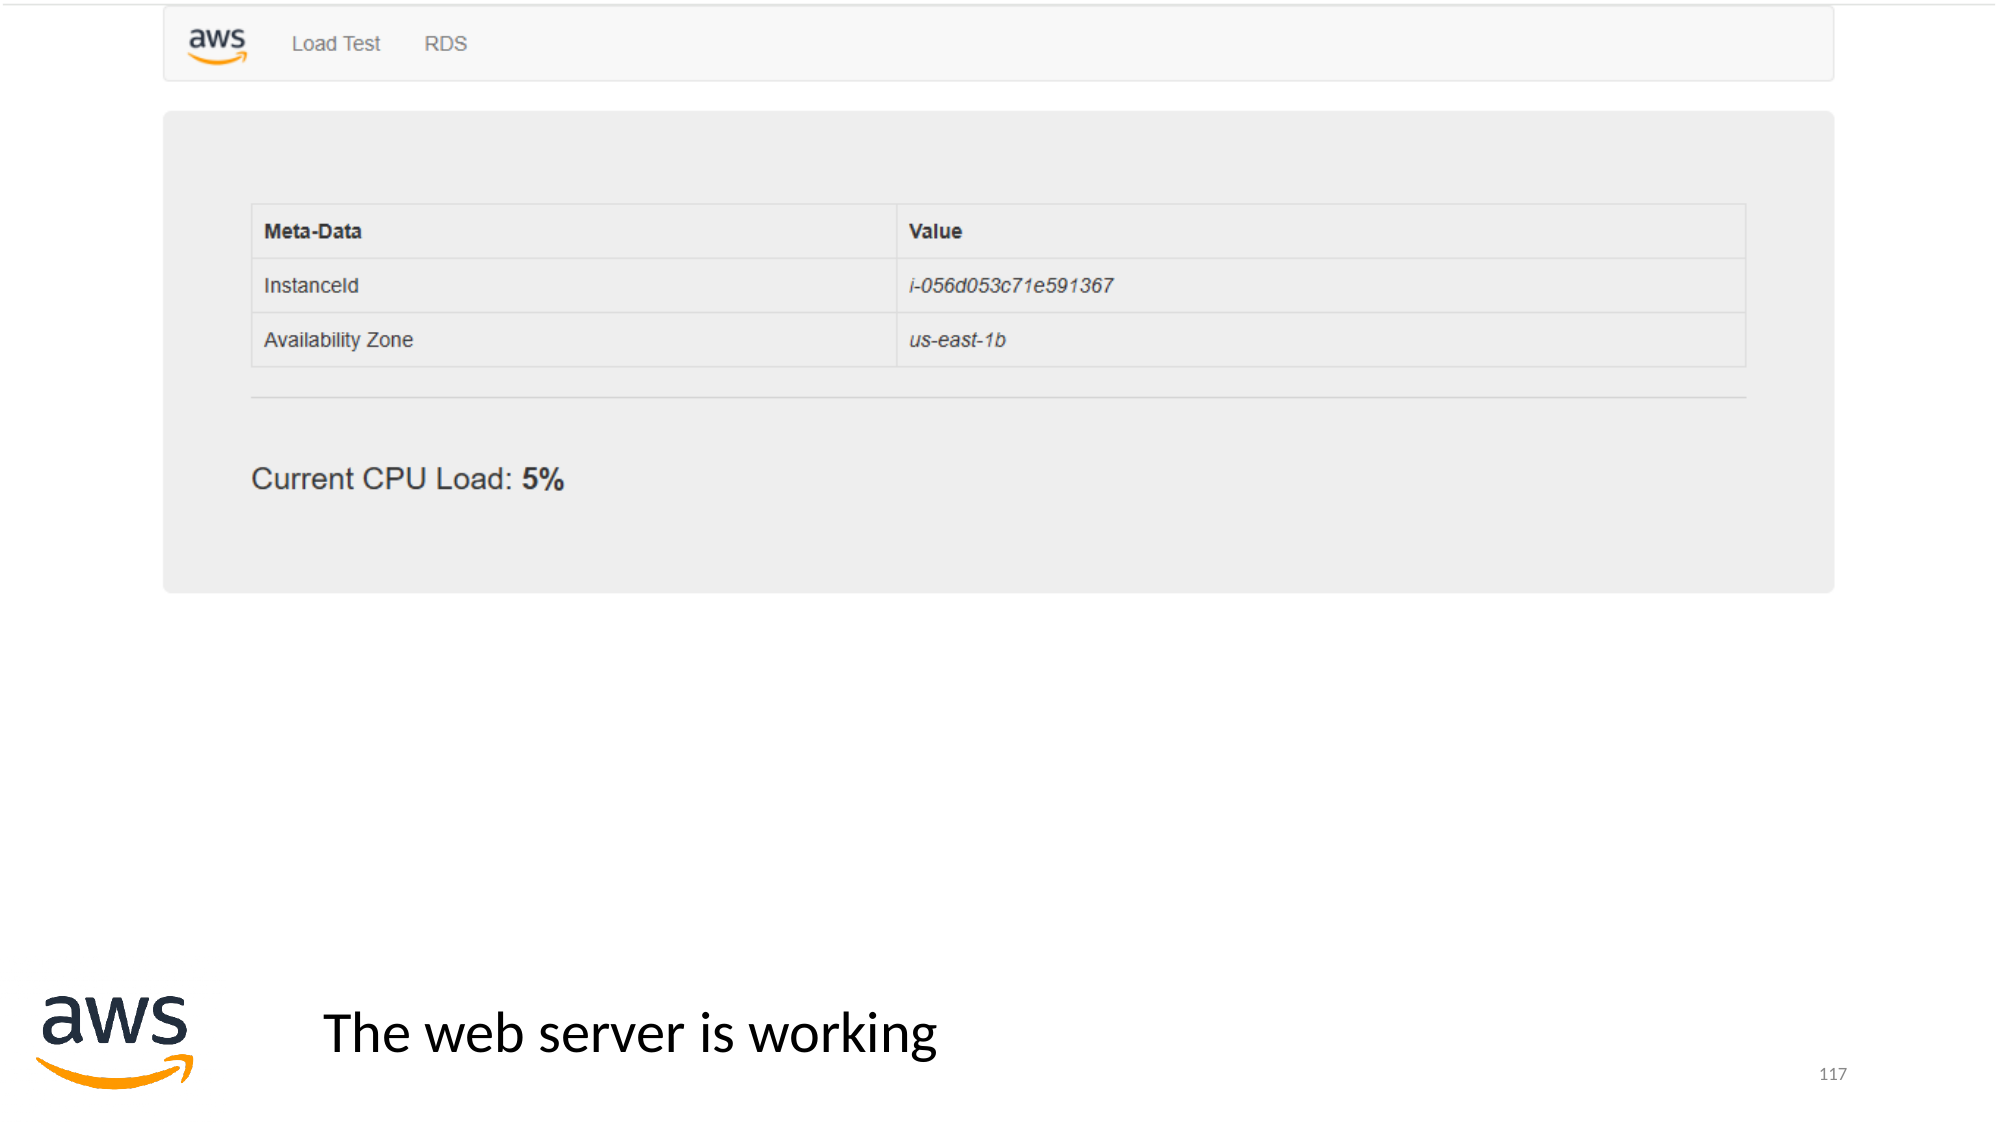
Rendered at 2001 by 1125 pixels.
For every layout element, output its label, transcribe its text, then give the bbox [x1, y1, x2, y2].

slide_number ‹#› [1690, 1042, 1863, 1103]
text_box The web server is working [308, 954, 1690, 1125]
picture [2, 0, 1996, 943]
picture [0, 956, 227, 1125]
